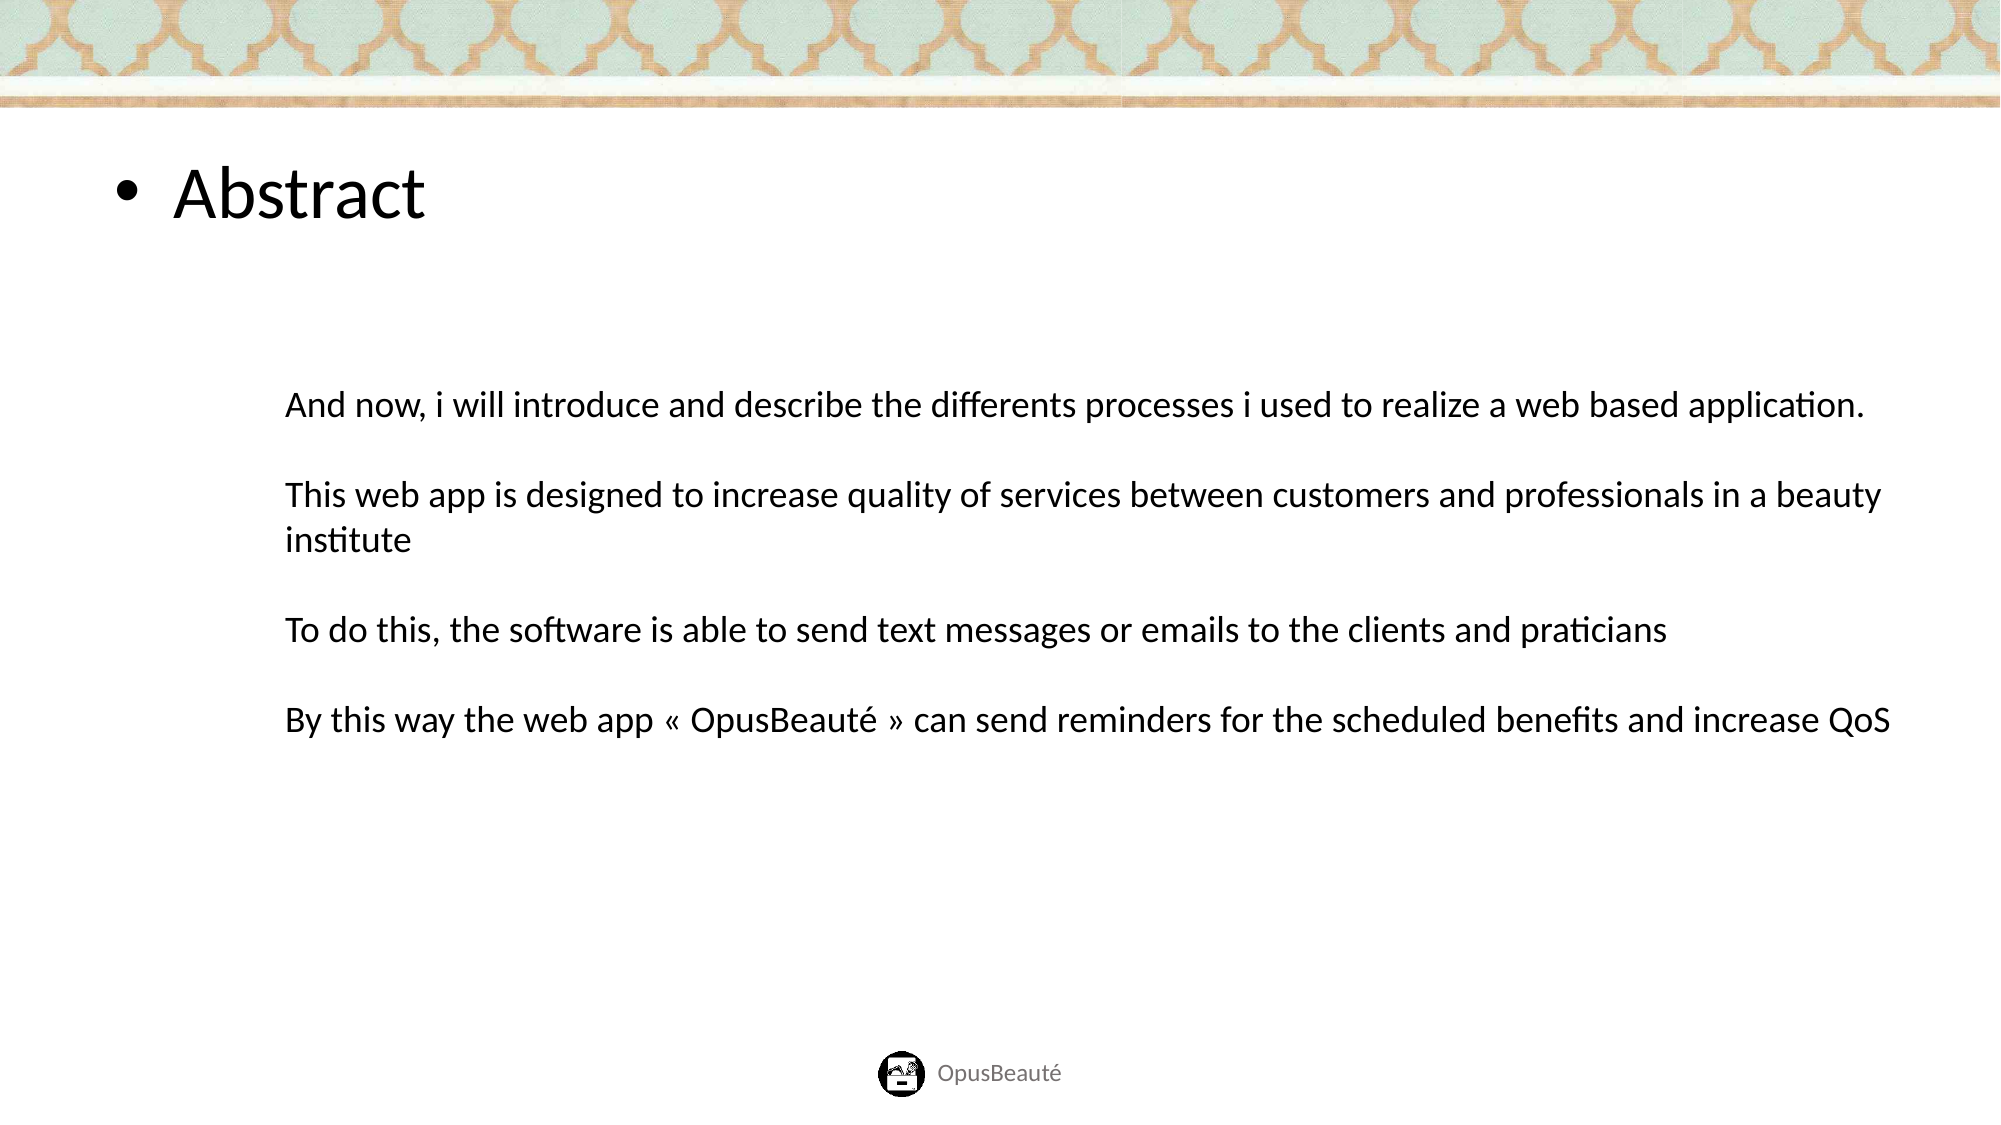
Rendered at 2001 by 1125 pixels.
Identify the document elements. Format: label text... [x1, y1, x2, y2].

text_box And now, i will introduce and describe the differents processes i used to realize a web based application. This web app is designed to increase quality of services between customers and professionals in a beauty institute To do this, the software is able to send text messages or emails to the clients and praticians By this way the web app « OpusBeauté » can send reminders for the scheduled benefits and increase QoS [270, 372, 1916, 793]
picture [878, 1051, 925, 1097]
text_box Abstract [99, 145, 1523, 484]
picture [0, 0, 2001, 108]
